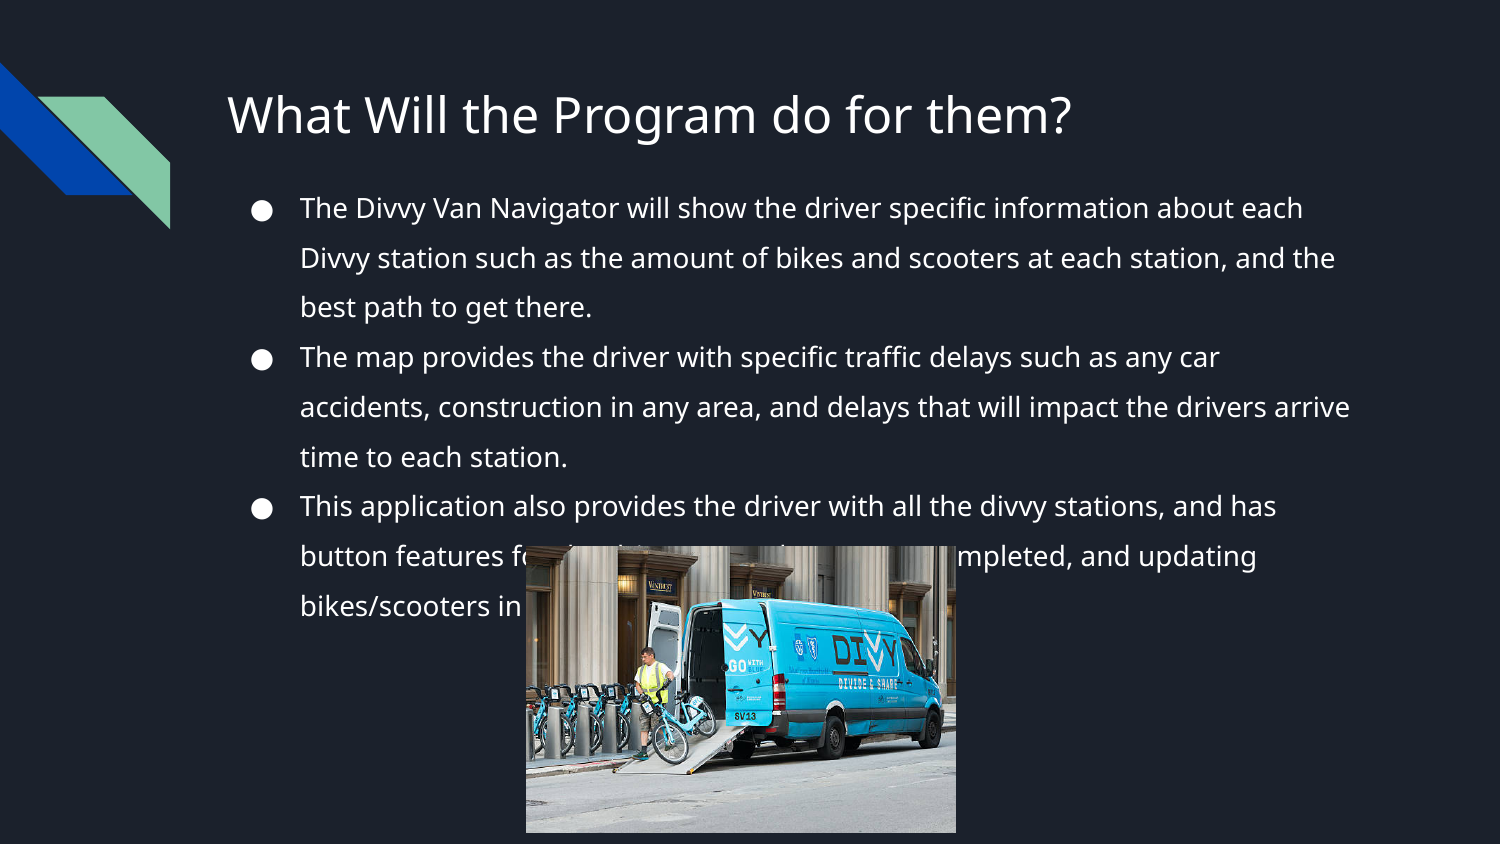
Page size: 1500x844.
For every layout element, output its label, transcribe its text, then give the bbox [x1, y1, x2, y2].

picture [526, 546, 956, 833]
title What Will the Program do for them? [212, 64, 1368, 161]
list The Divvy Van Navigator will show the driver specific information about each Divvy station such as the amount of bikes and scooters at each station, and the best path to get there. The map provides the driver with specific traffic delays such as any car accidents, construction in any area, and delays that will impact the drivers arrive time to each station. This application also provides the driver with all the divvy stations, and has button features for the driver to mark a stop as completed, and updating bikes/scooters in the van. [212, 161, 1368, 640]
